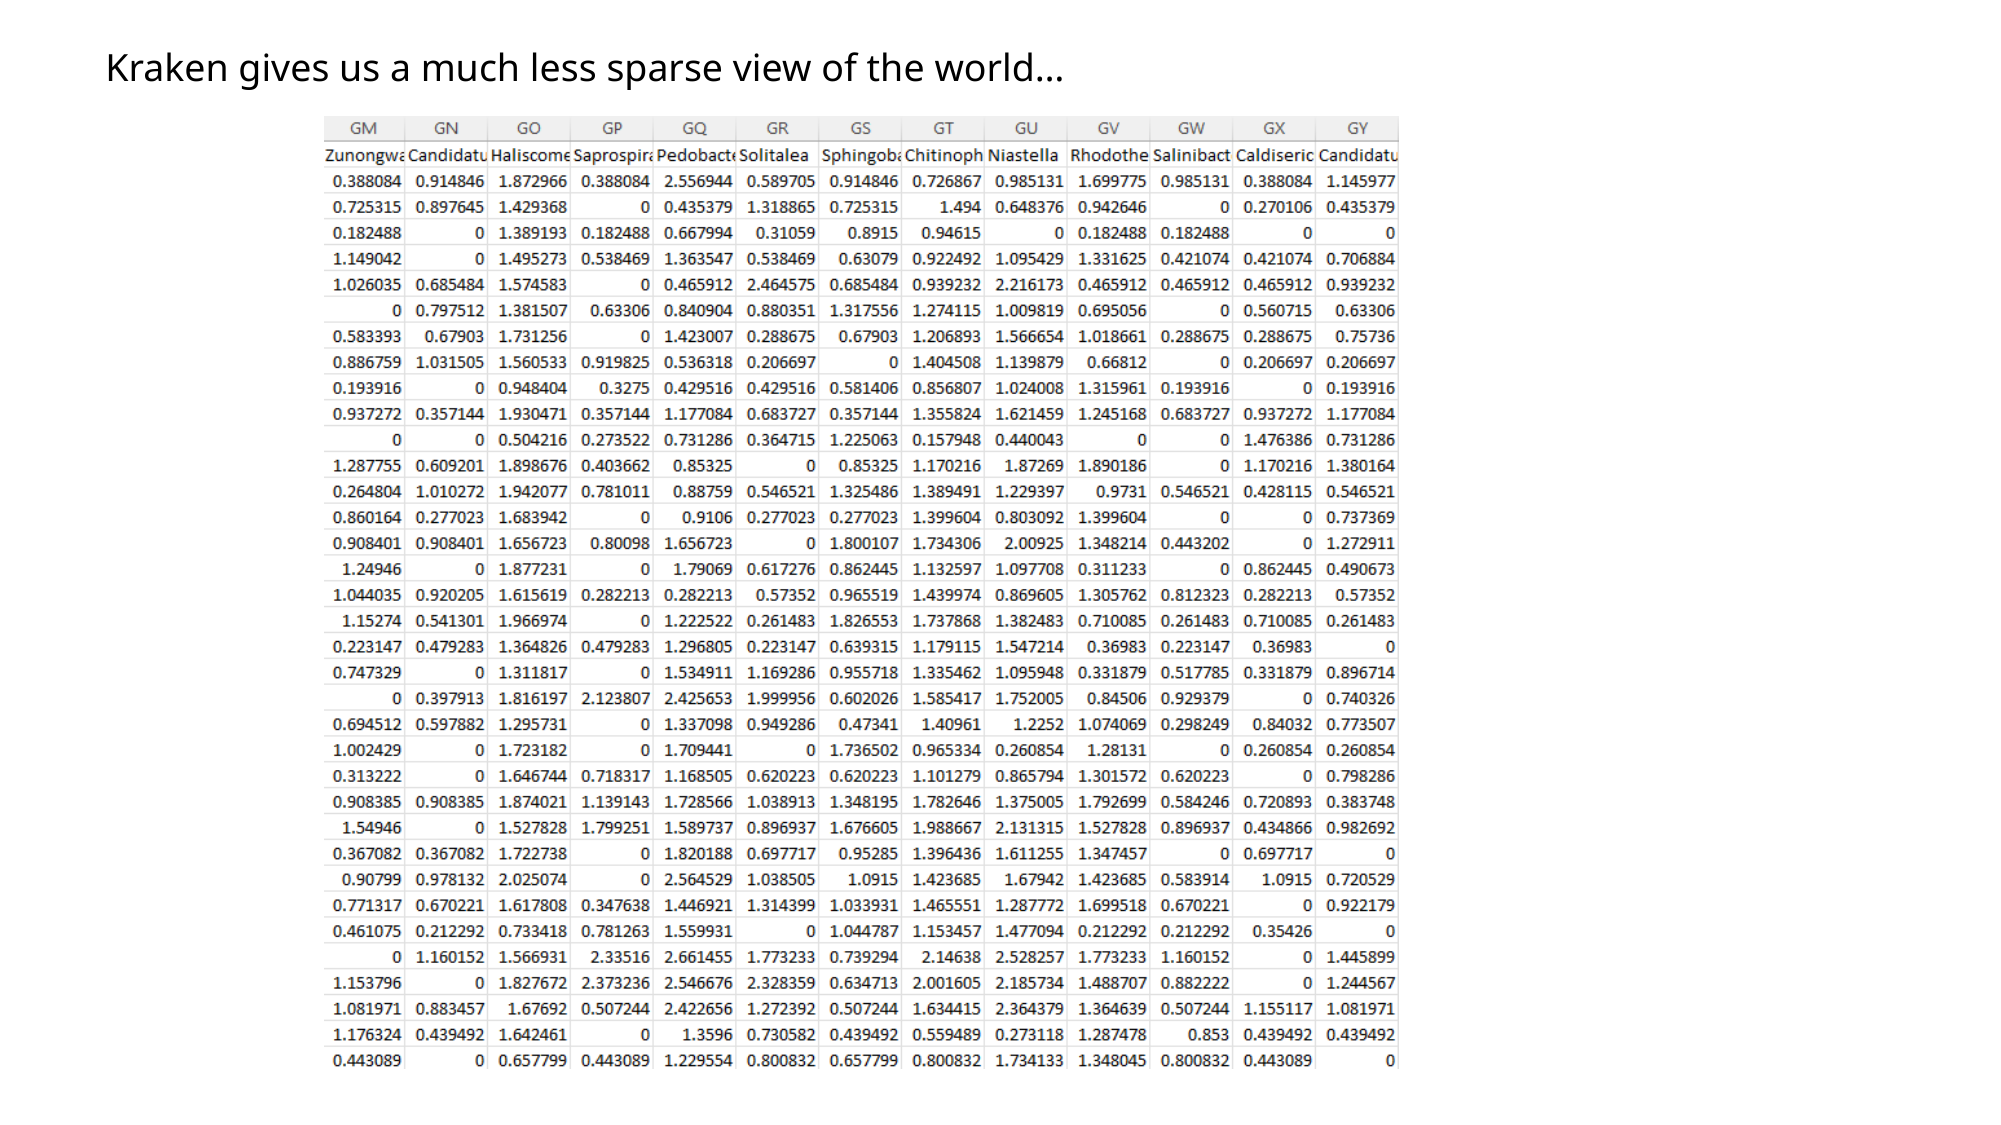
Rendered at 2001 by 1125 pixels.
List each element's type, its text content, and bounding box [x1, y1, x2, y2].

picture [324, 116, 1399, 1070]
text_box Kraken gives us a much less sparse view of the world… [90, 36, 1081, 97]
